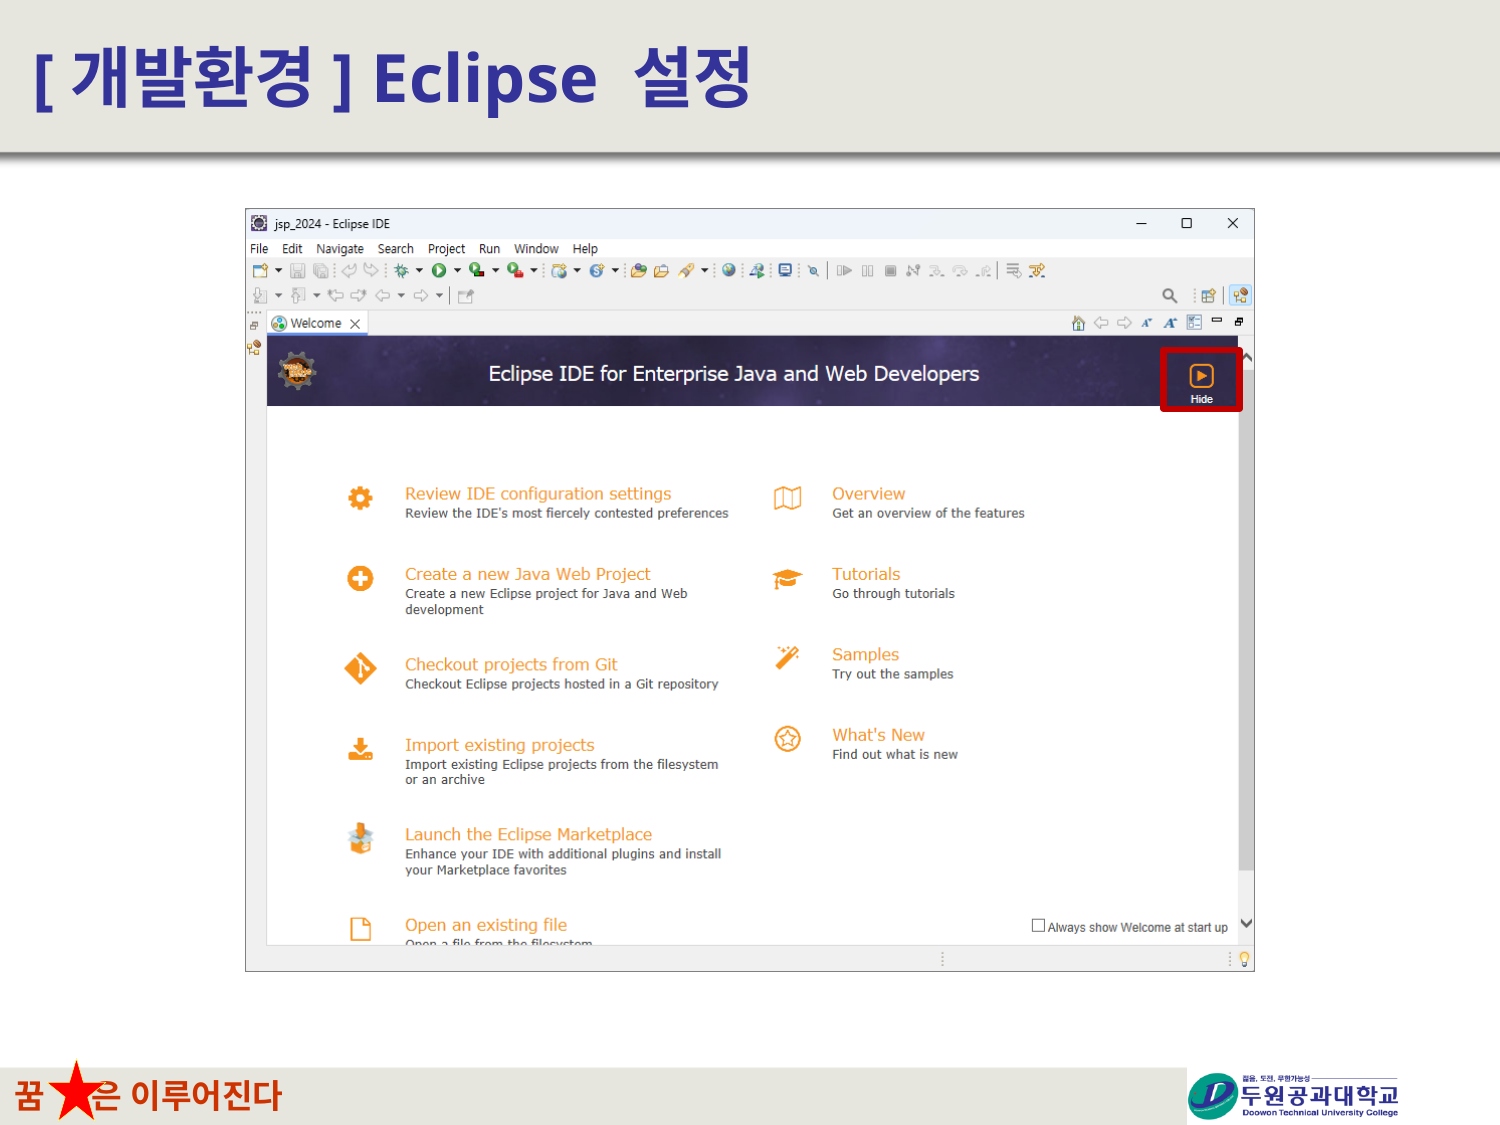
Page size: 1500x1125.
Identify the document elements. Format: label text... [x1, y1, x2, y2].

picture [244, 207, 1255, 972]
title [개발환경] Eclipse 설정 [17, 8, 1483, 142]
picture [100, 1085, 113, 1090]
picture [0, 1066, 1400, 1125]
picture [0, 0, 1500, 173]
